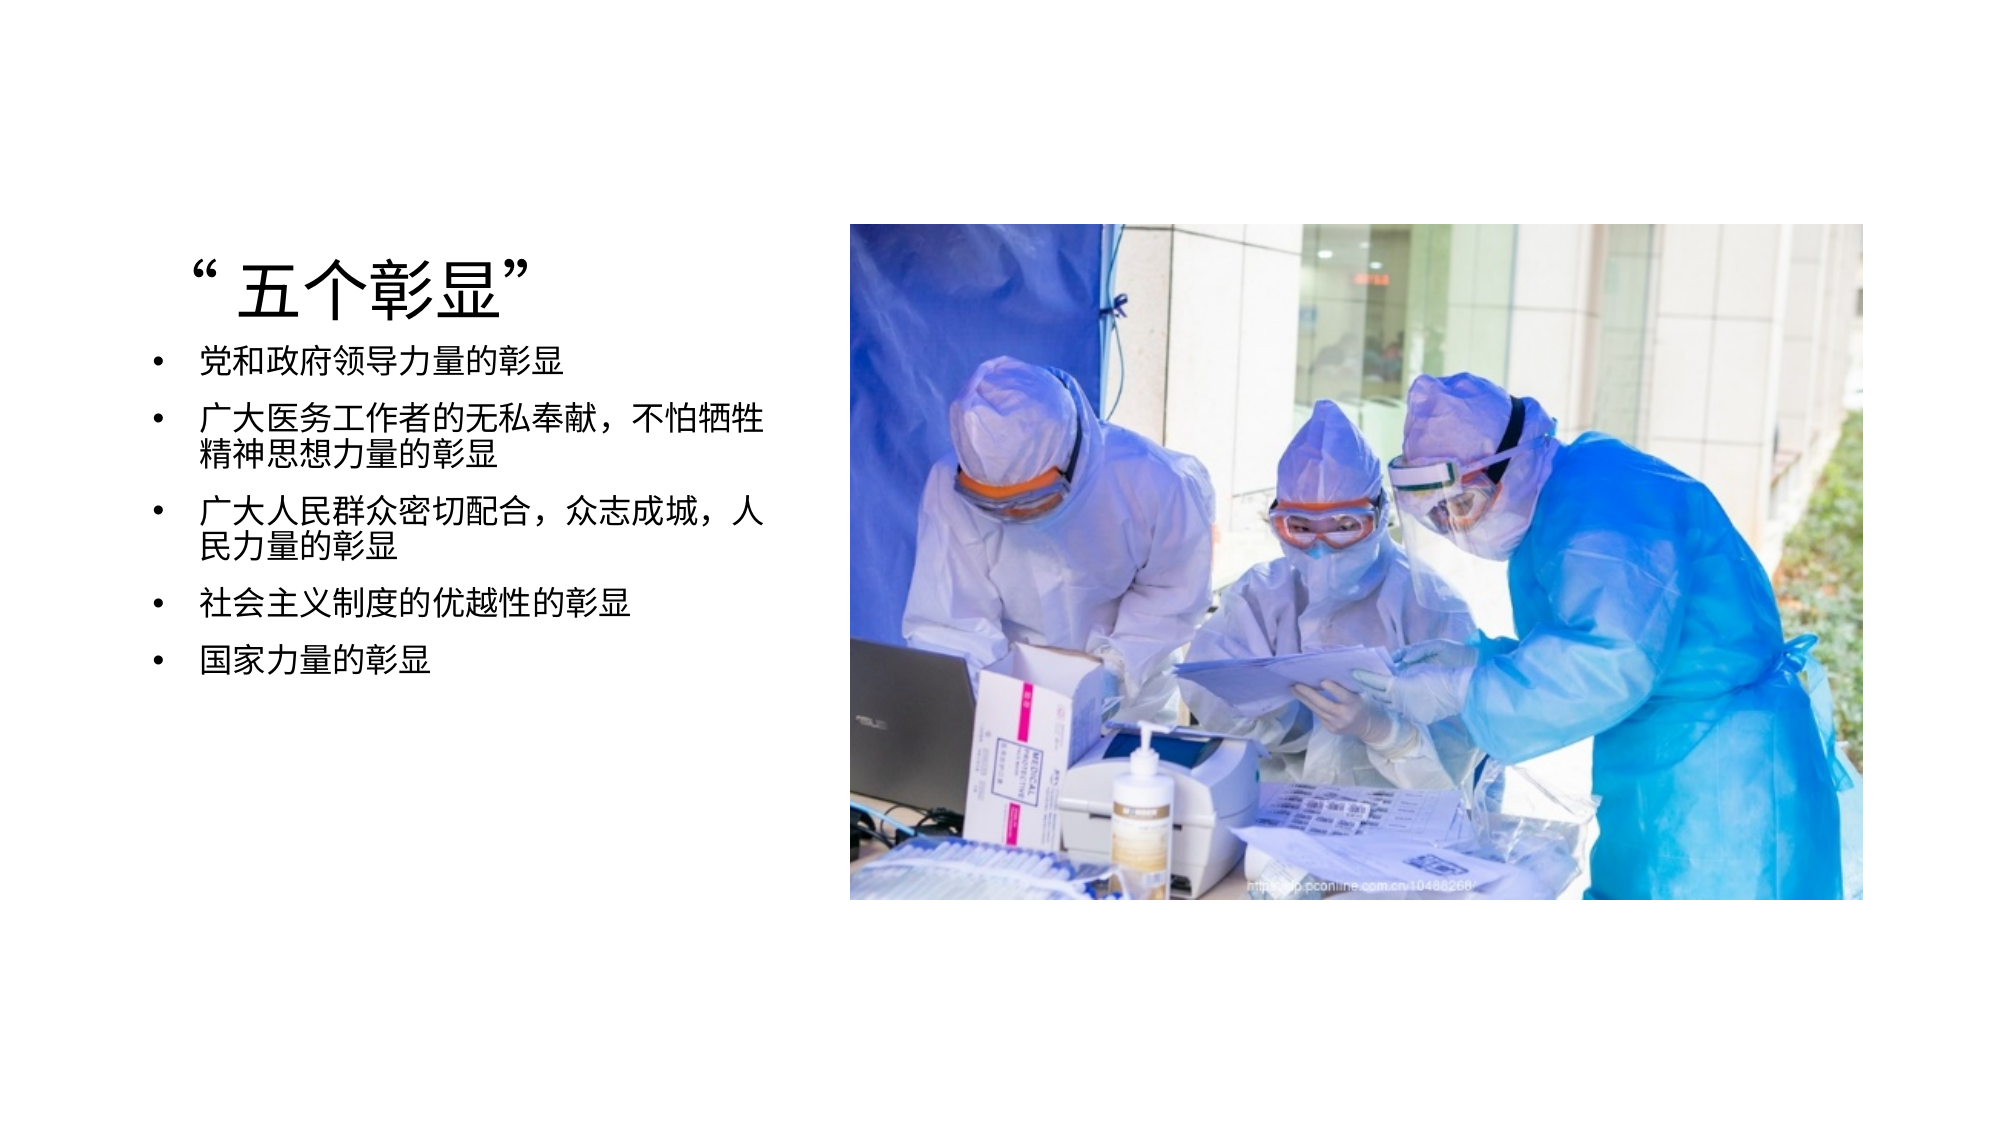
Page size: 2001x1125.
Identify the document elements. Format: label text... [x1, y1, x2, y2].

list 党和政府领导力量的彰显 广大医务工作者的无私奉献，不怕牺牲精神思想力量的彰显 广大人民群众密切配合，众志成城，人民力量的彰显 社会主义制度的优越性的彰显 国家力量的彰显 [137, 337, 783, 963]
title “五个彰显” [137, 75, 783, 337]
picture [850, 161, 1863, 962]
